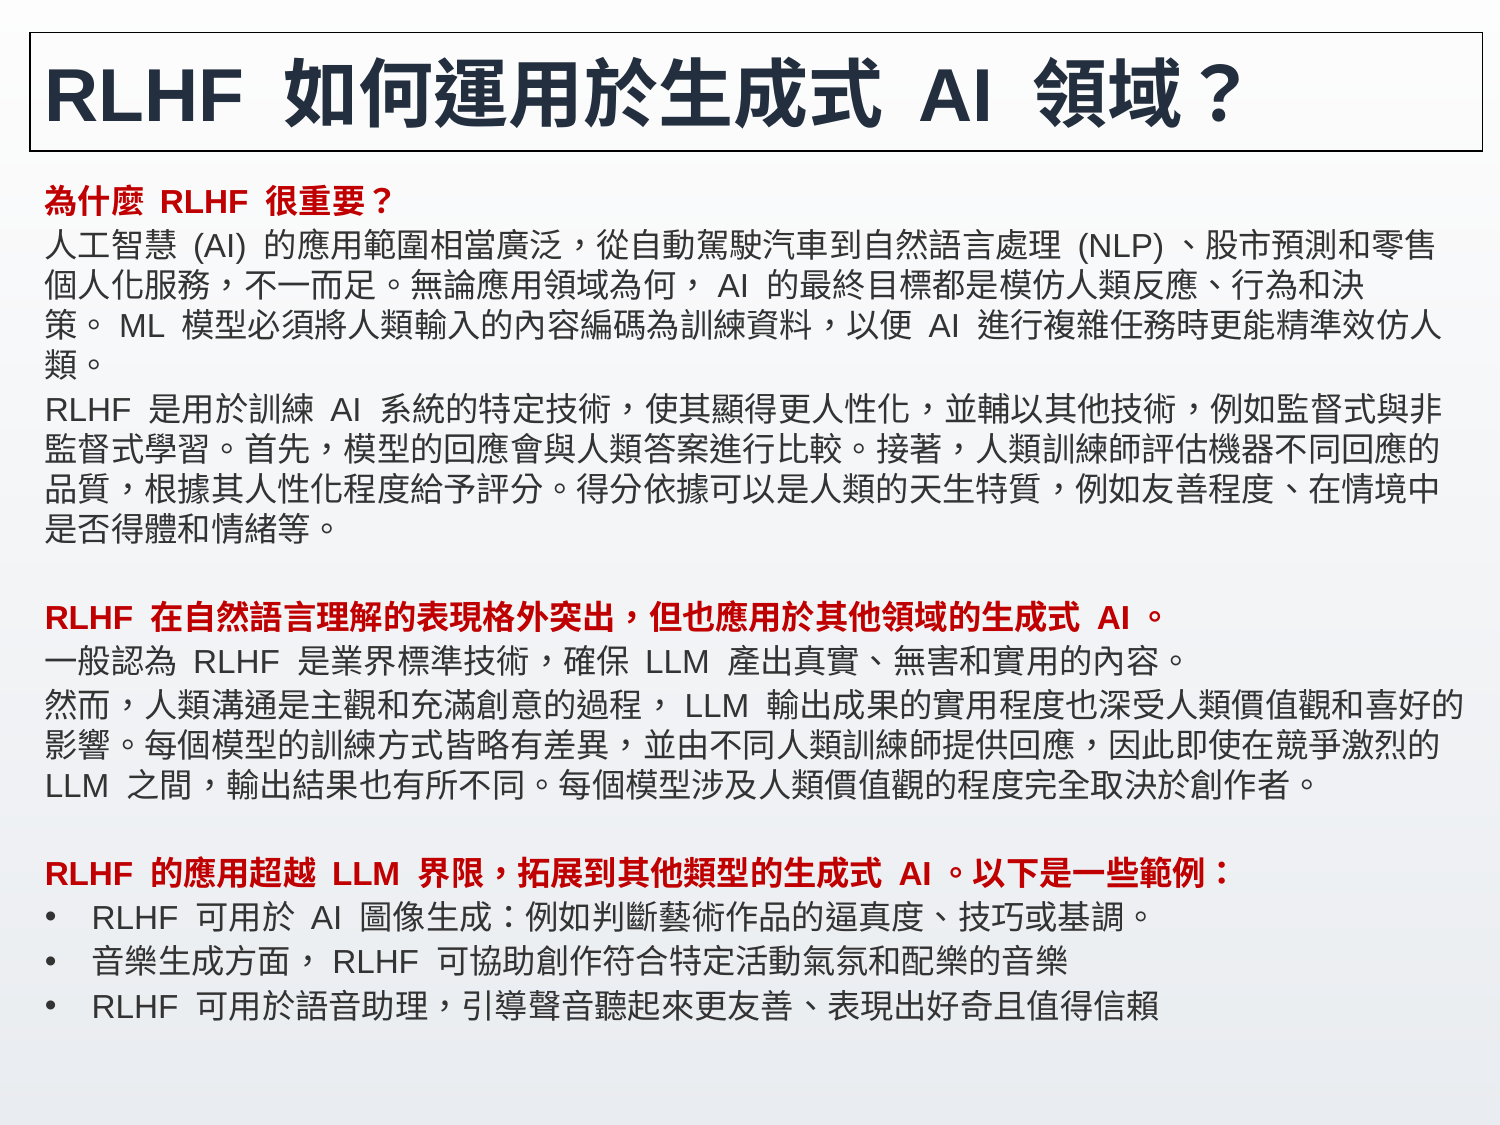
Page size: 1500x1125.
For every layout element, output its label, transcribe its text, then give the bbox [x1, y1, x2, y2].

list 為什麼 RLHF 很重要？ 人工智慧 (AI) 的應用範圍相當廣泛，從自動駕駛汽車到自然語言處理 (NLP)、股市預測和零售個人化服務，不一而足。無論應用領域為何，AI 的最終目標都是模仿人類反應、行為和決策。ML 模型必須將人類輸入的內容編碼為訓練資料，以便 AI 進行複雜任務時更能精準效仿人類。 RLHF 是用於訓練 AI 系統的特定技術，使其顯得更人性化，並輔以其他技術，例如監督式與非監督式學習。首先，模型的回應會與人類答案進行比較。接著，人類訓練師評估機器不同回應的品質，根據其人性化程度給予評分。得分依據可以是人類的天生特質，例如友善程度、在情境中是否得體和情緒等。 RLHF 在自然語言理解的表現格外突出，但也應用於其他領域的生成式 AI。 一般認為 RLHF 是業界標準技術，確保 LLM 產出真實、無害和實用的內容。 然而，人類溝通是主觀和充滿創意的過程，LLM 輸出成果的實用程度也深受人類價值觀和喜好的影響。每個模型的訓練方式皆略有差異，並由不同人類訓練師提供回應，因此即使在競爭激烈的 LLM 之間，輸出結果也有所不同。每個模型涉及人類價值觀的程度完全取決於創作者。 RLHF 的應用超越 LLM 界限，拓展到其他類型的生成式 AI。以下是一些範例： RLHF 可用於 AI 圖像生成：例如判斷藝術作品的逼真度、技巧或基調。 音樂生成方面，RLHF 可協助創作符合特定活動氣氛和配樂的音樂 RLHF 可用於語音助理，引導聲音聽起來更友善、表現出好奇且值得信賴 [29, 172, 1483, 1059]
title RLHF 如何運用於生成式 AI 領域？ [29, 32, 1483, 152]
